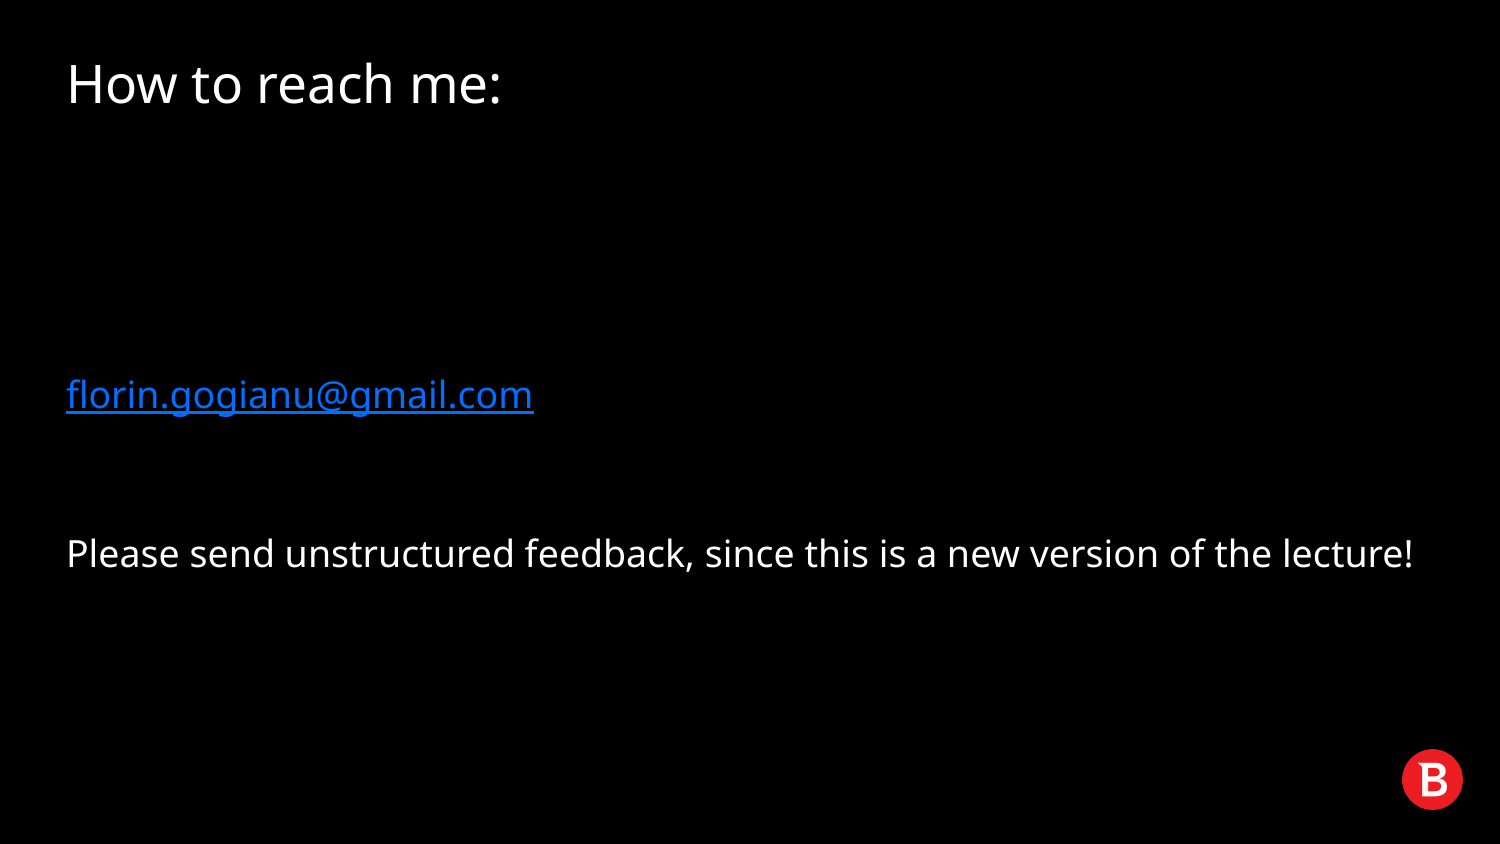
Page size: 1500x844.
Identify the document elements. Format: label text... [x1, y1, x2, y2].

list florin.gogianu@gmail.com Please send unstructured feedback, since this is a new version of the lecture! [51, 189, 1449, 750]
picture [1402, 749, 1463, 810]
title How to reach me: [51, 35, 1449, 130]
